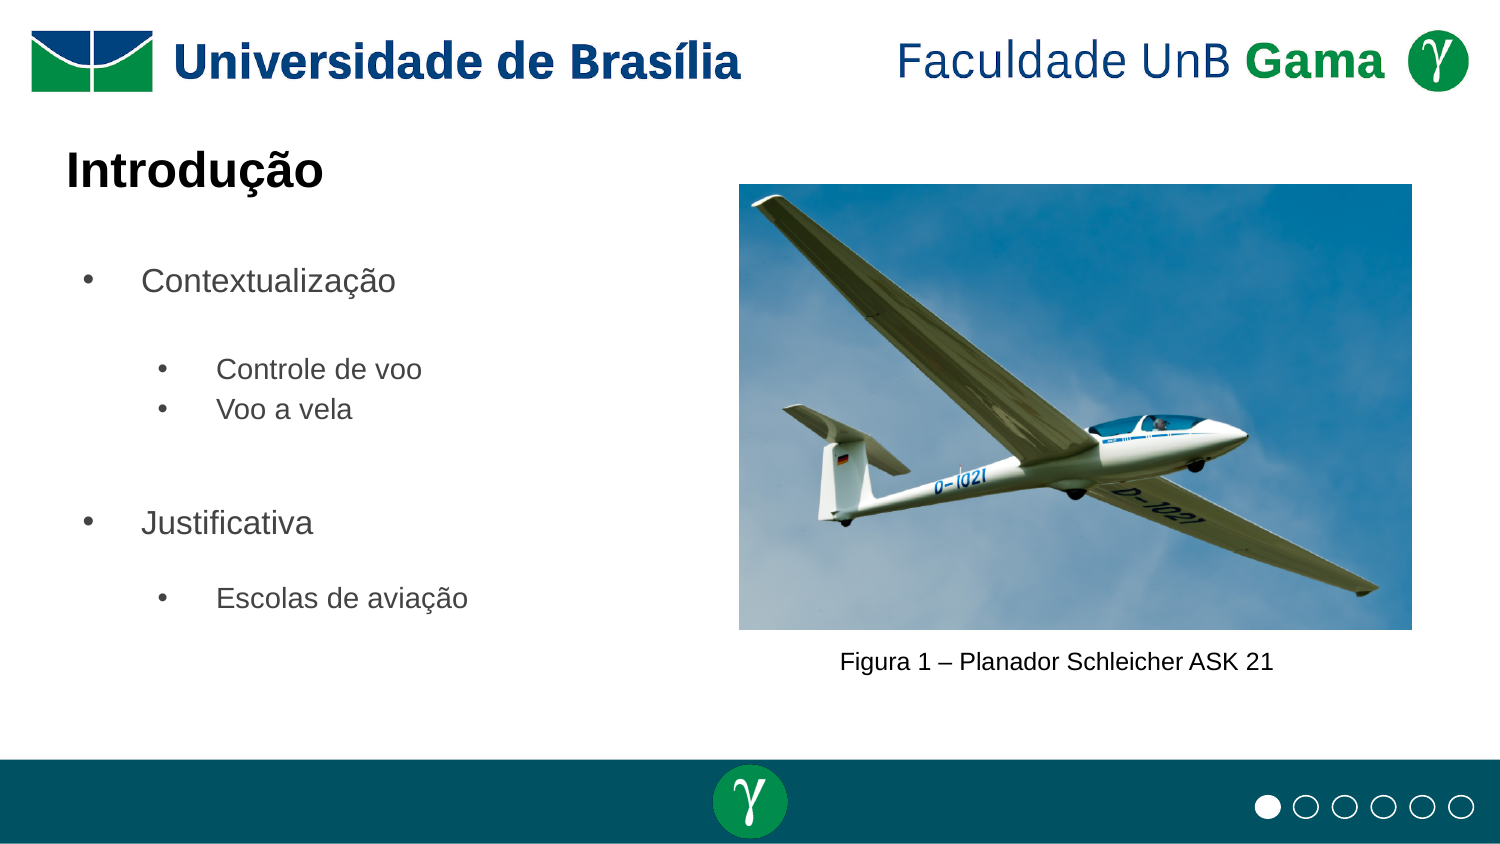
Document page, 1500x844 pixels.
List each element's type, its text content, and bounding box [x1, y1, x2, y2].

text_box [0, 759, 1500, 844]
list Contextualização Controle de voo Voo a vela Justificativa Escolas de aviação [51, 238, 1449, 732]
picture [739, 184, 1419, 630]
text_box Figura 1 – Planador Schleicher ASK 21 [825, 637, 1500, 683]
picture [0, 0, 1500, 123]
title Introdução [51, 132, 1449, 217]
